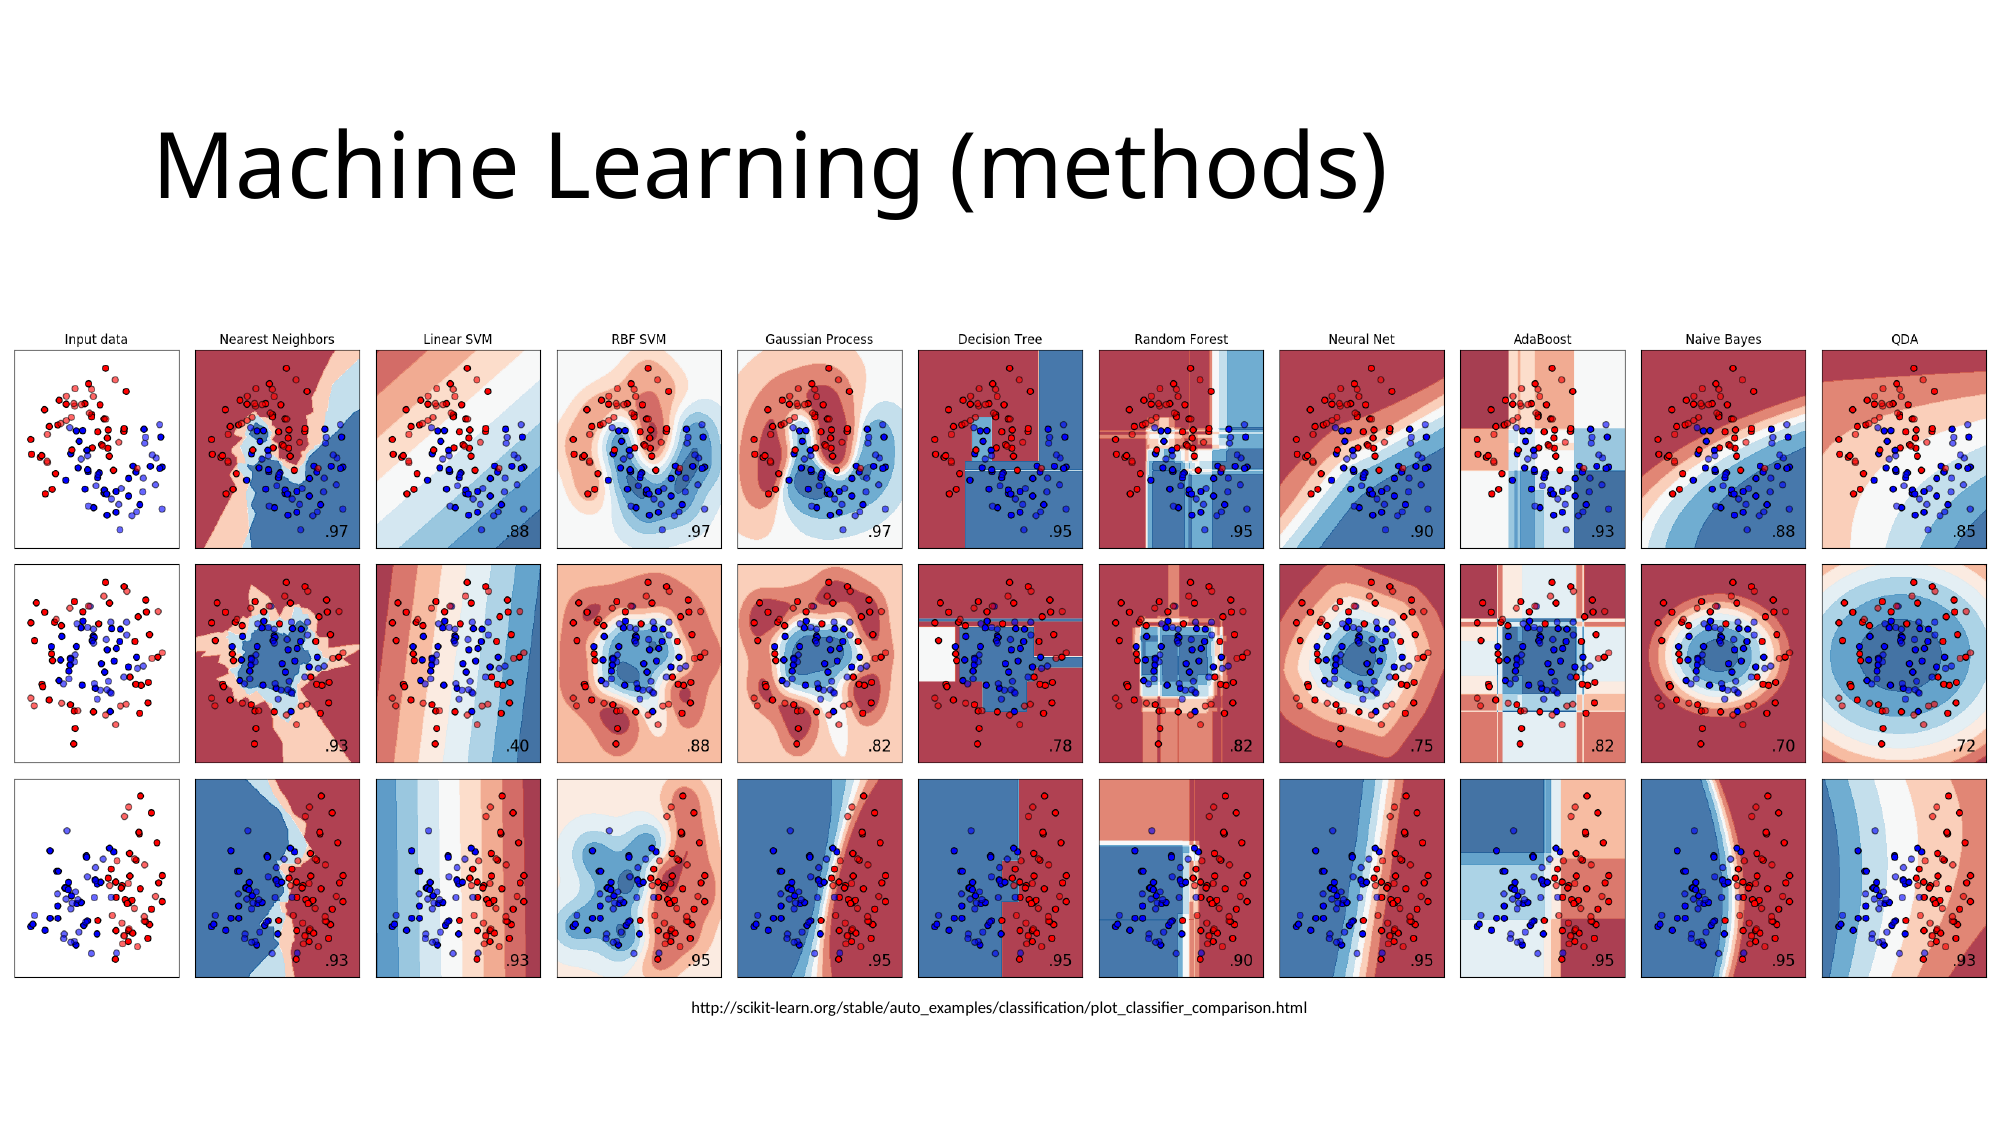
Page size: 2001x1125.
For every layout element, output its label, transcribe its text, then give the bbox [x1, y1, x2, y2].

title Machine Learning (methods) [137, 59, 1863, 278]
text_box http://scikit-learn.org/stable/auto_examples/classification/plot_classifier_comparison.html [676, 990, 1324, 1025]
picture [0, 322, 2000, 990]
